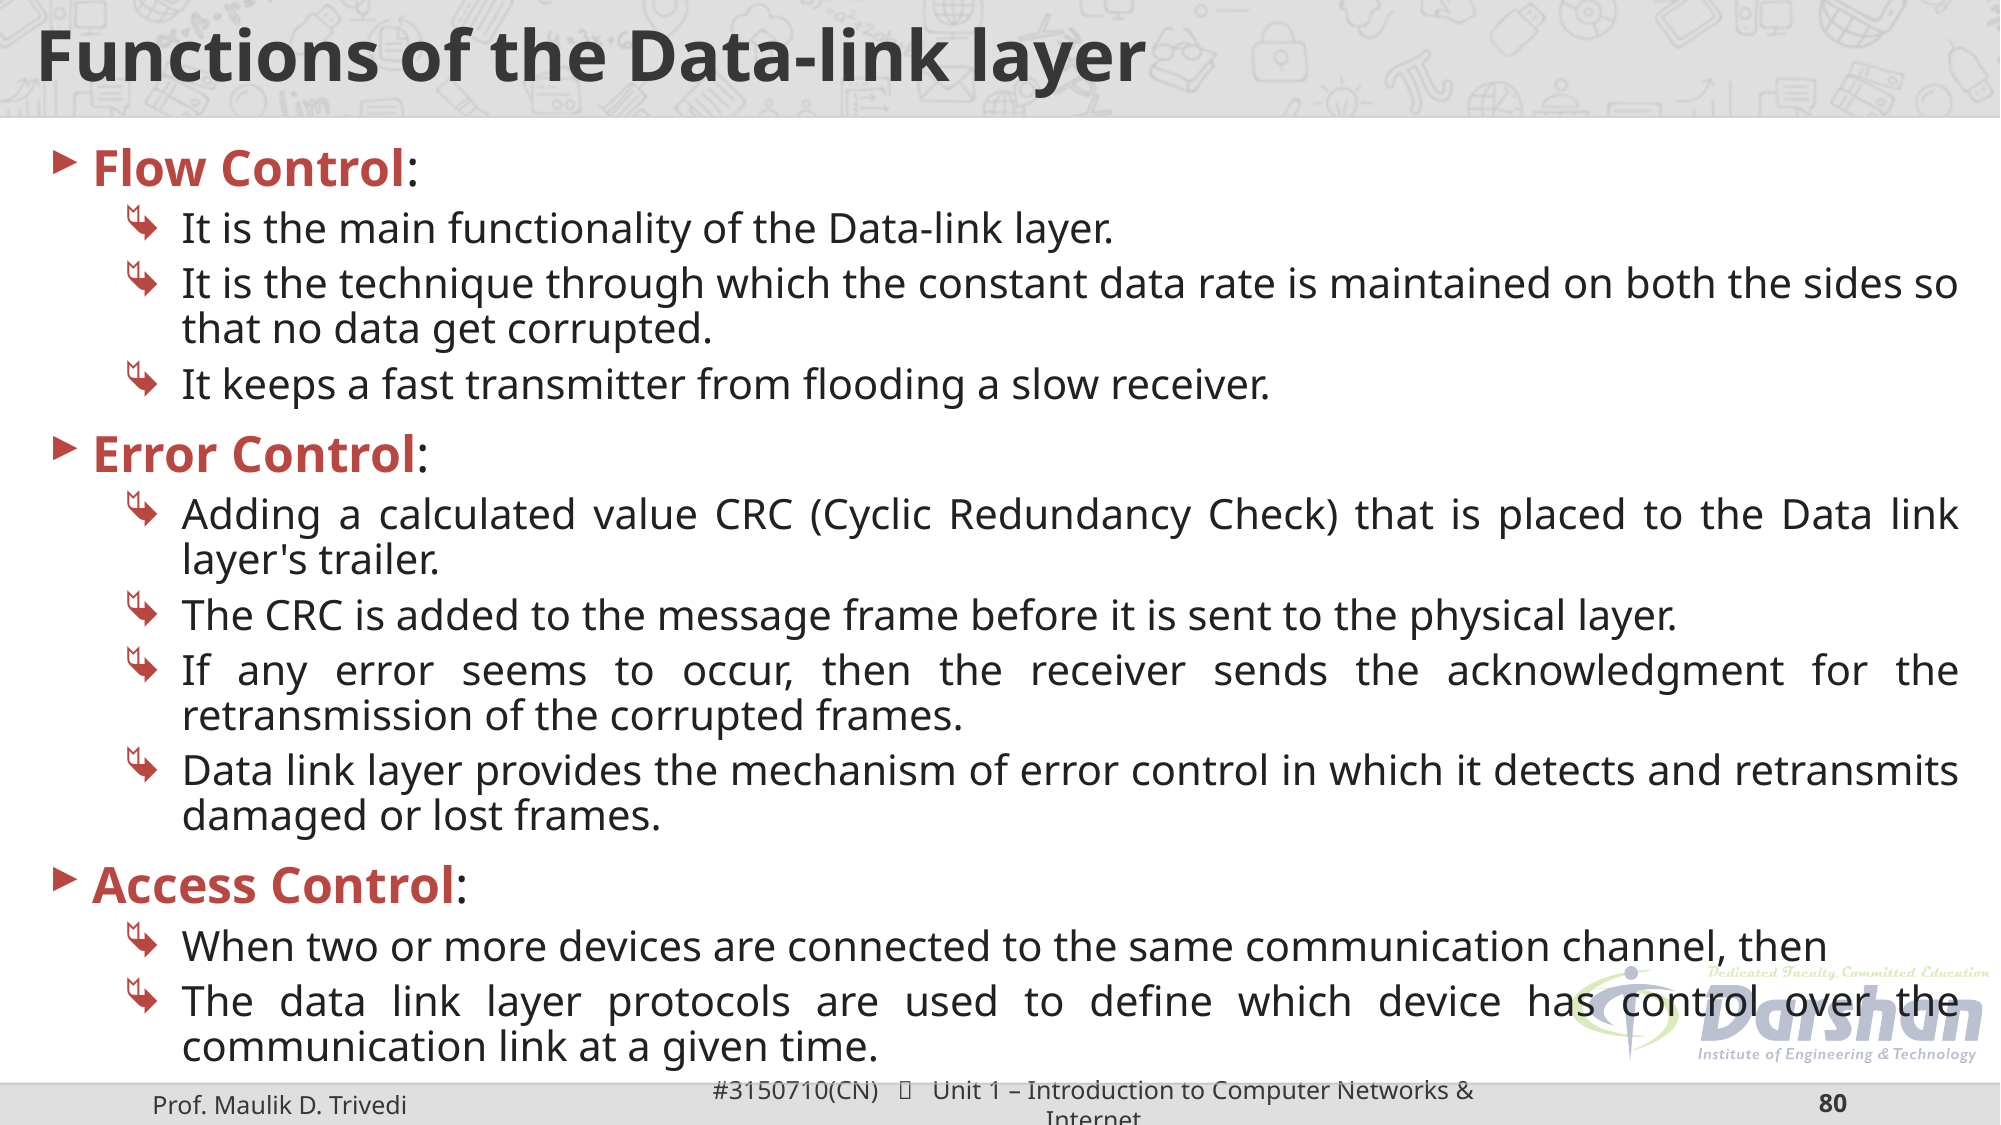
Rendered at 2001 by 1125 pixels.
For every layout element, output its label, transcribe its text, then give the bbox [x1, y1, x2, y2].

text_box Flow Control: It is the main functionality of the Data-link layer. It is the technique through which the constant data rate is maintained on both the sides so that no data get corrupted. It keeps a fast transmitter from flooding a slow receiver. Error Control: Adding a calculated value CRC (Cyclic Redundancy Check) that is placed to the Data link layer's trailer. The CRC is added to the message frame before it is sent to the physical layer. If any error seems to occur, then the receiver sends the acknowledgment for the retransmission of the corrupted frames. Data link layer provides the mechanism of error control in which it detects and retransmits damaged or lost frames. Access Control: When two or more devices are connected to the same communication channel, then The data link layer protocols are used to define which device has control over the communication link at a given time. [33, 135, 1976, 1081]
title Functions of the Data-link layer [0, 0, 2000, 117]
